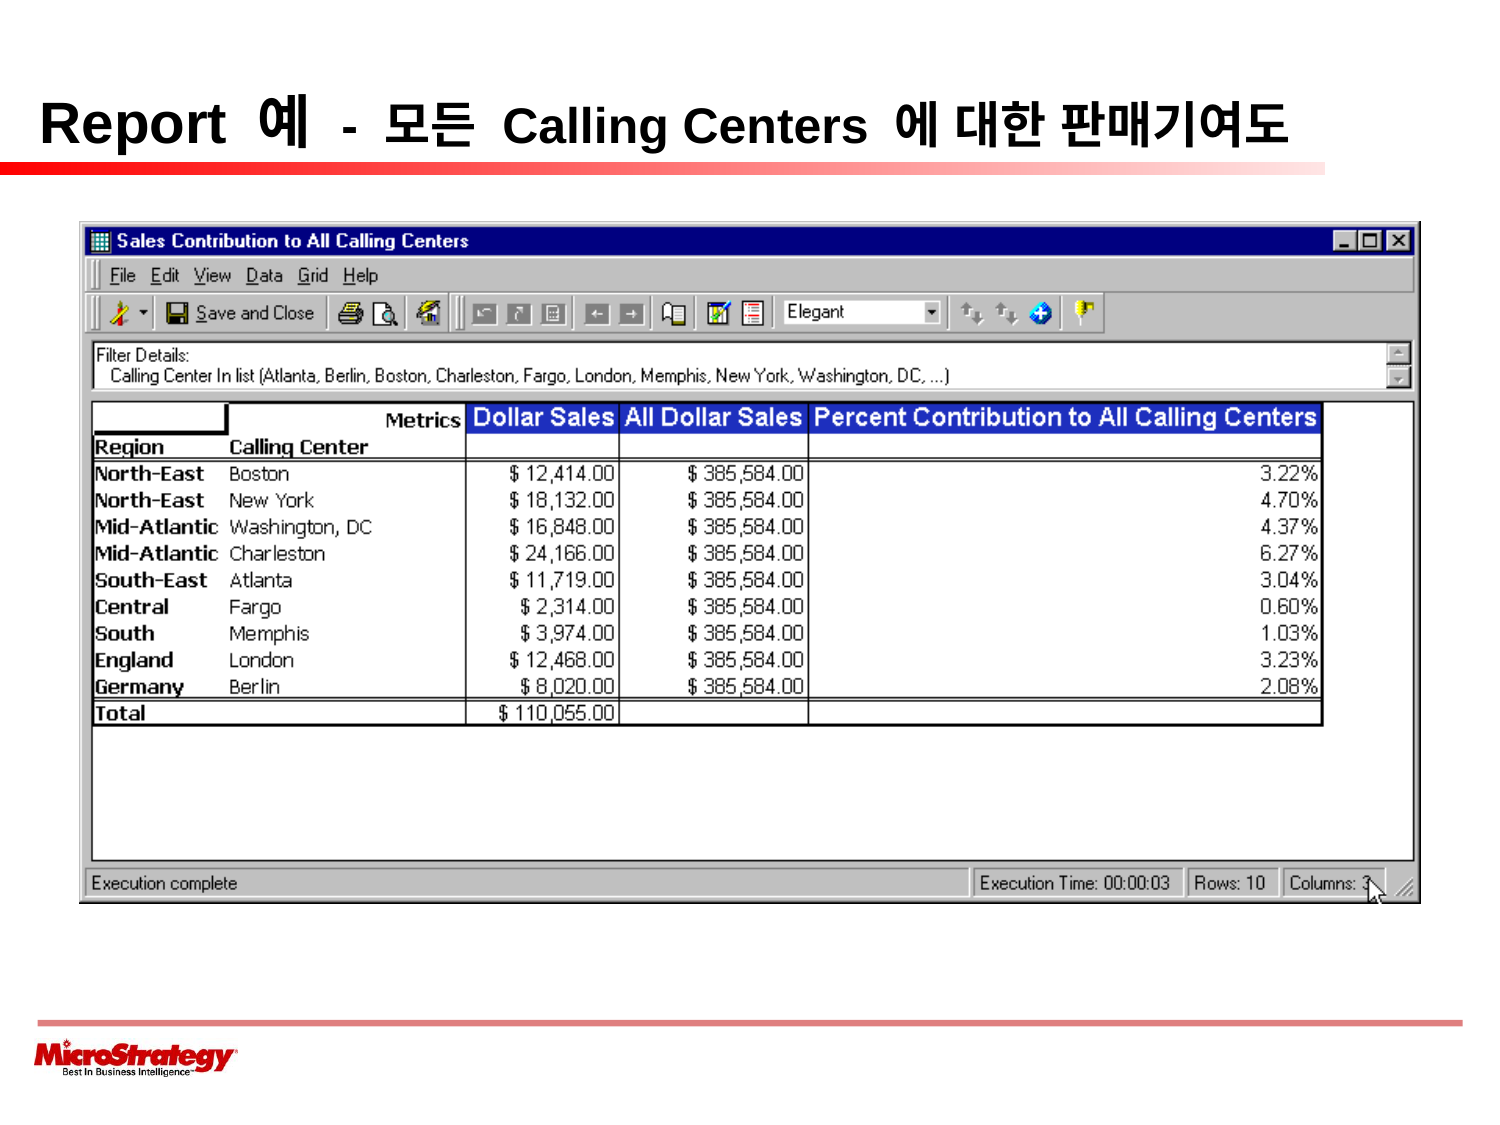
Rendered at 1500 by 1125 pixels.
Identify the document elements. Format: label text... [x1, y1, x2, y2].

title Report 예 - 모든 Calling Centers 에 대한 판매기여도 [24, 24, 1376, 163]
picture [34, 1038, 238, 1077]
picture [79, 221, 1421, 904]
